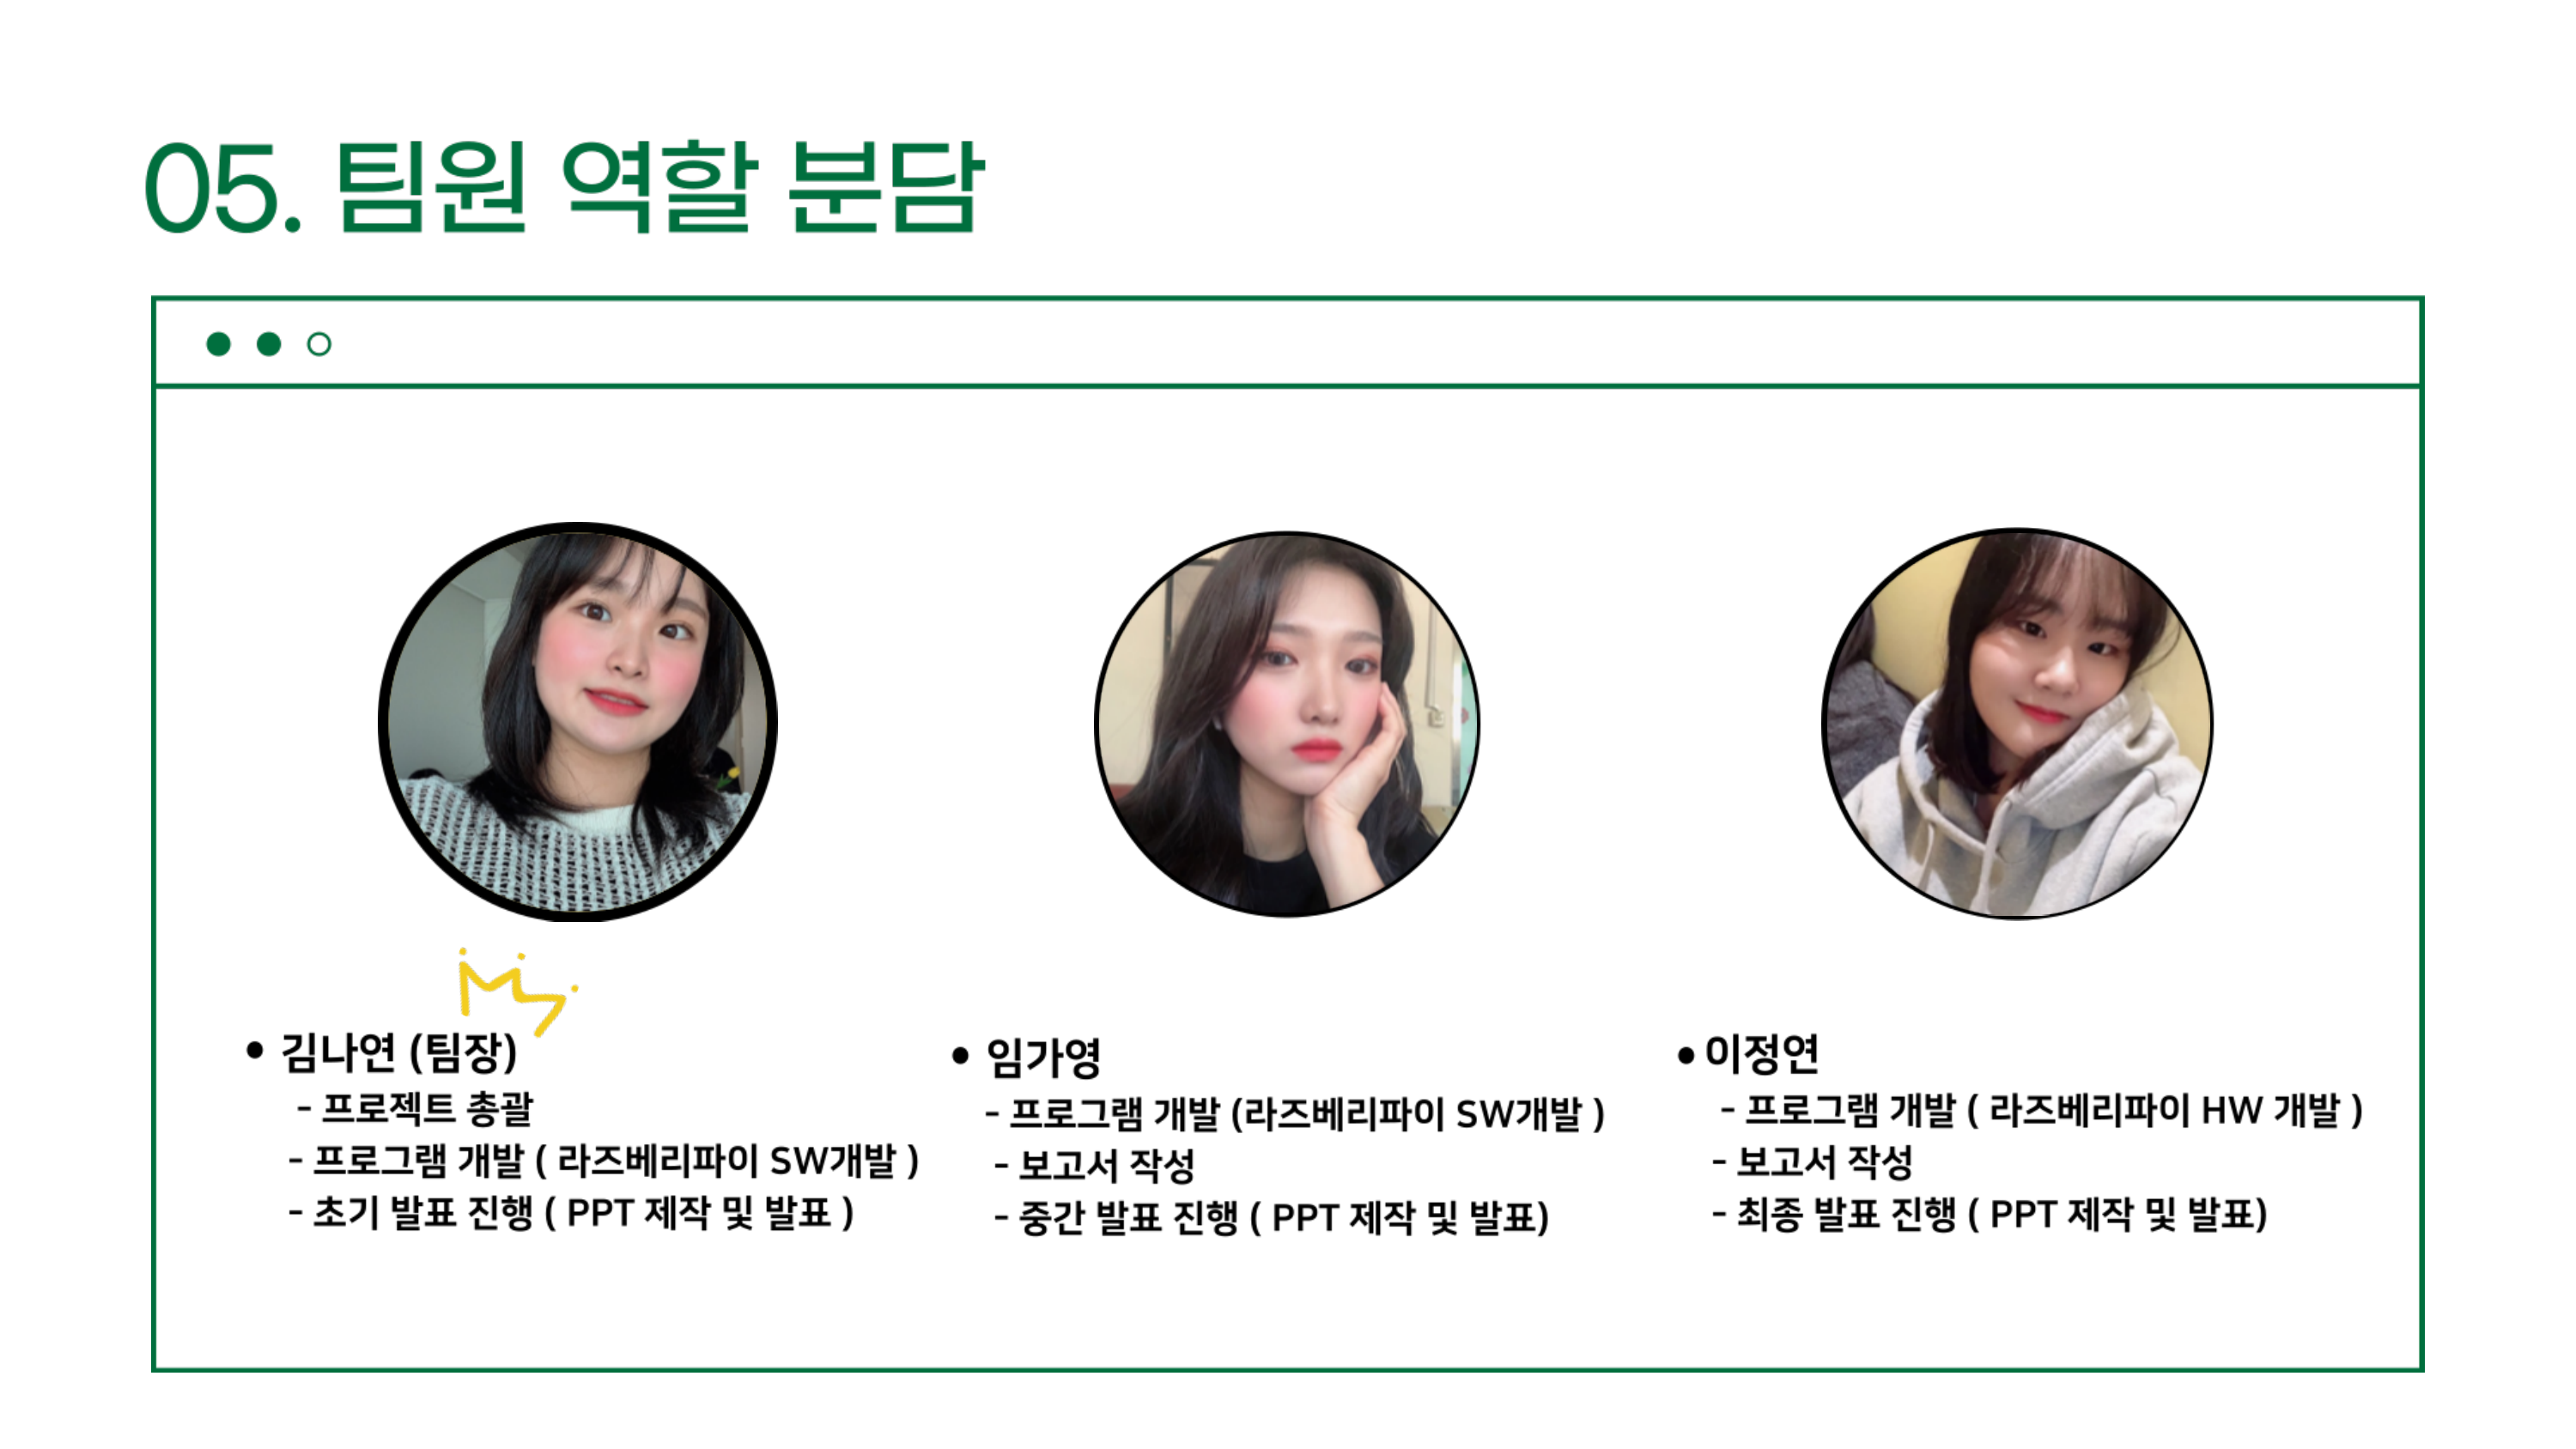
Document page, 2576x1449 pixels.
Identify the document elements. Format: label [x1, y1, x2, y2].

text_box [219, 957, 946, 1241]
text_box [1094, 530, 1482, 919]
text_box [151, 294, 2425, 1373]
text_box [378, 522, 778, 922]
text_box [924, 963, 1651, 1245]
picture [124, 106, 1036, 300]
text_box [1653, 963, 2369, 1241]
text_box [1821, 527, 2215, 921]
text_box [447, 951, 573, 1032]
